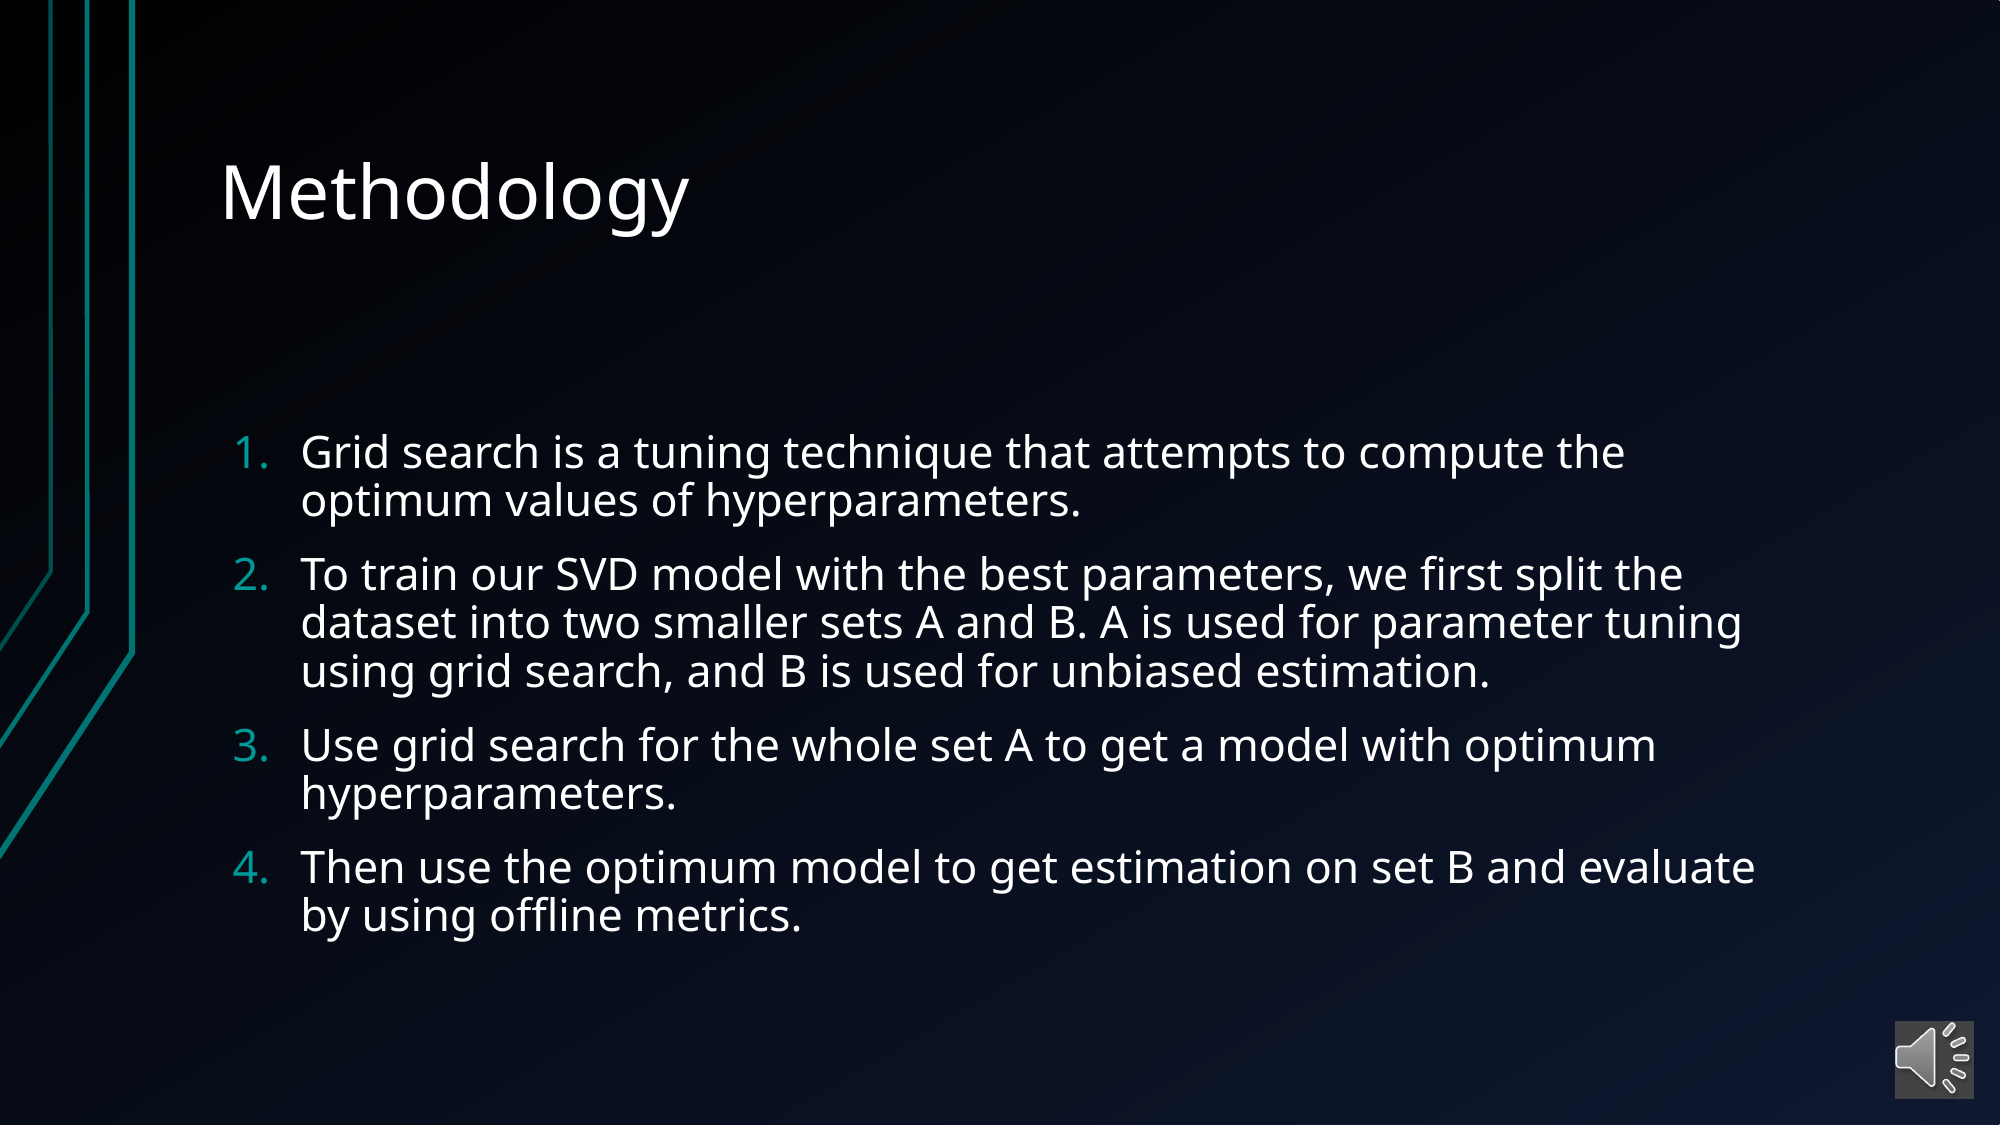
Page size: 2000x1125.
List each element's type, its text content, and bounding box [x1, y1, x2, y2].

title Methodology [199, 45, 1900, 246]
picture [1894, 1019, 1975, 1101]
list Grid search is a tuning technique that attempts to compute the optimum values of hyperparameters. To train our SVD model with the best parameters, we first split the dataset into two smaller sets A and B. A is used for parameter tuning using grid search, and B is used for unbiased estimation. Use grid search for the whole set A to get a model with optimum hyperparameters. Then use the optimum model to get estimation on set B and evaluate by using offline metrics. [212, 419, 1804, 964]
